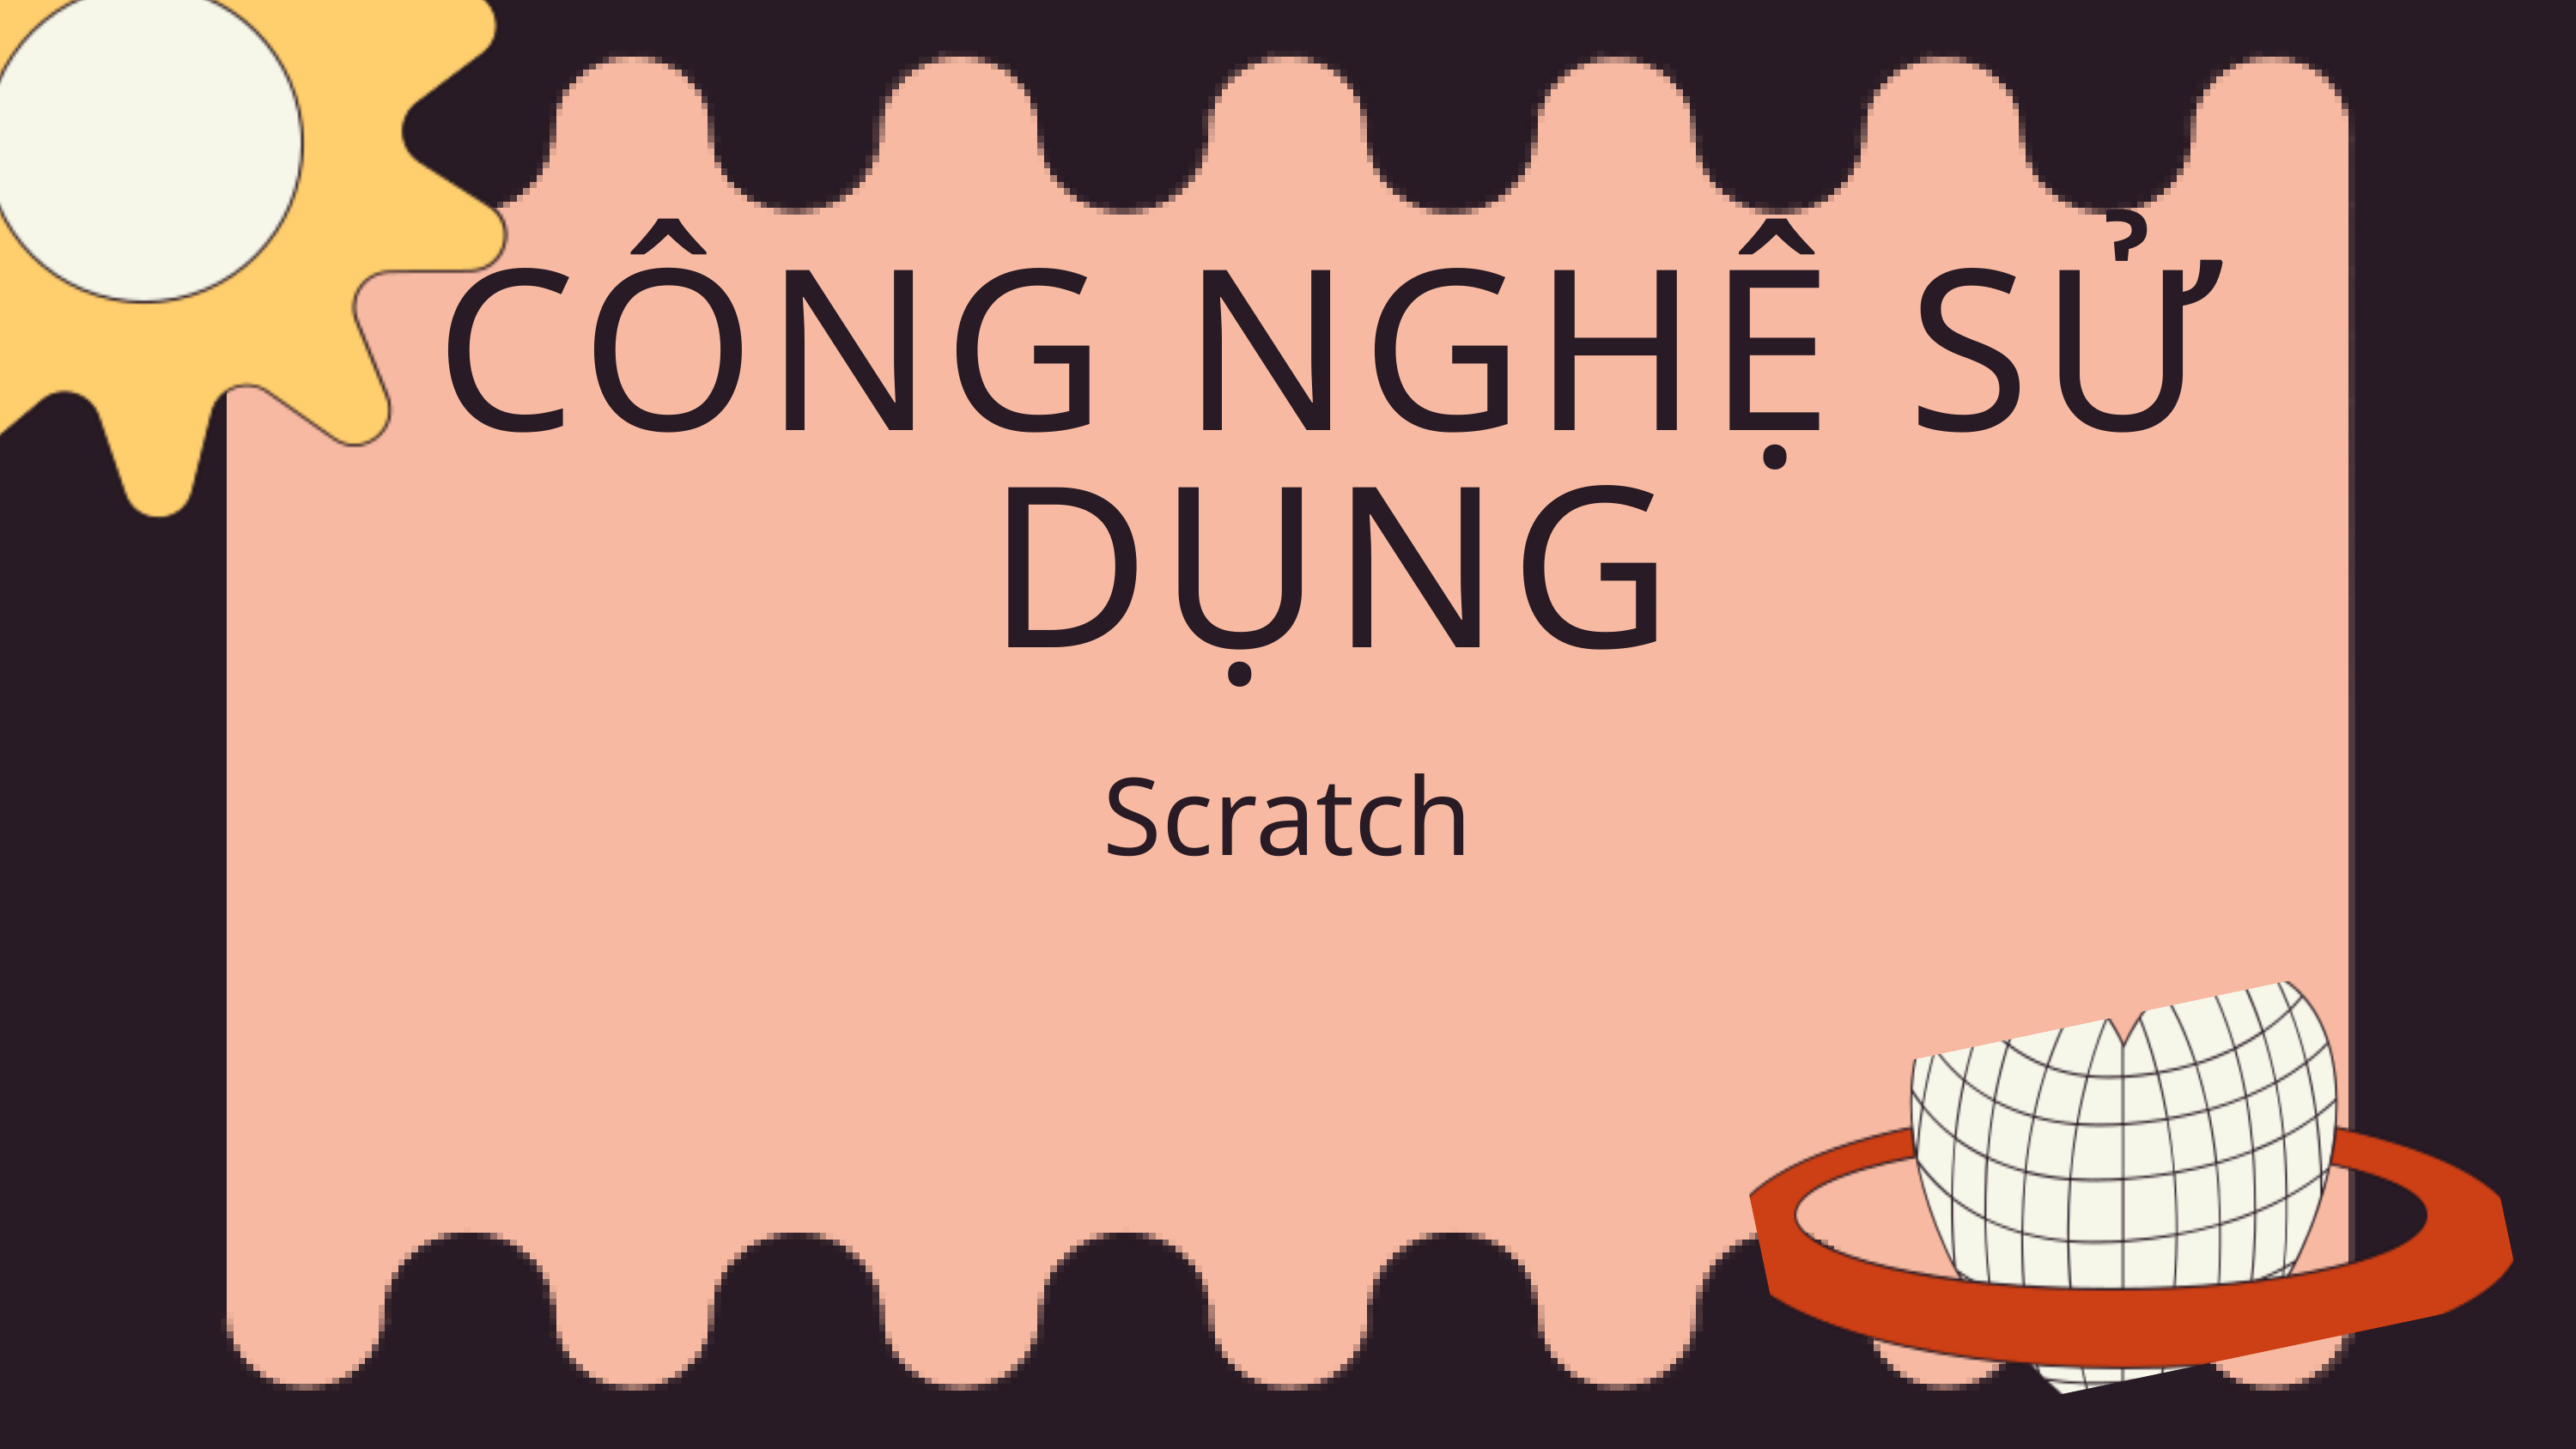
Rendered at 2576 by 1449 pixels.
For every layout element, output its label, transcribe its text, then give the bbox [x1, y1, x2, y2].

text_box [221, 529, 2355, 1397]
text_box Scratch [447, 726, 2129, 877]
text_box CÔNG NGHỆ SỬ DỤNG [263, 258, 2397, 693]
text_box [0, 0, 520, 529]
text_box [520, 51, 2355, 258]
text_box [1728, 947, 2522, 1449]
